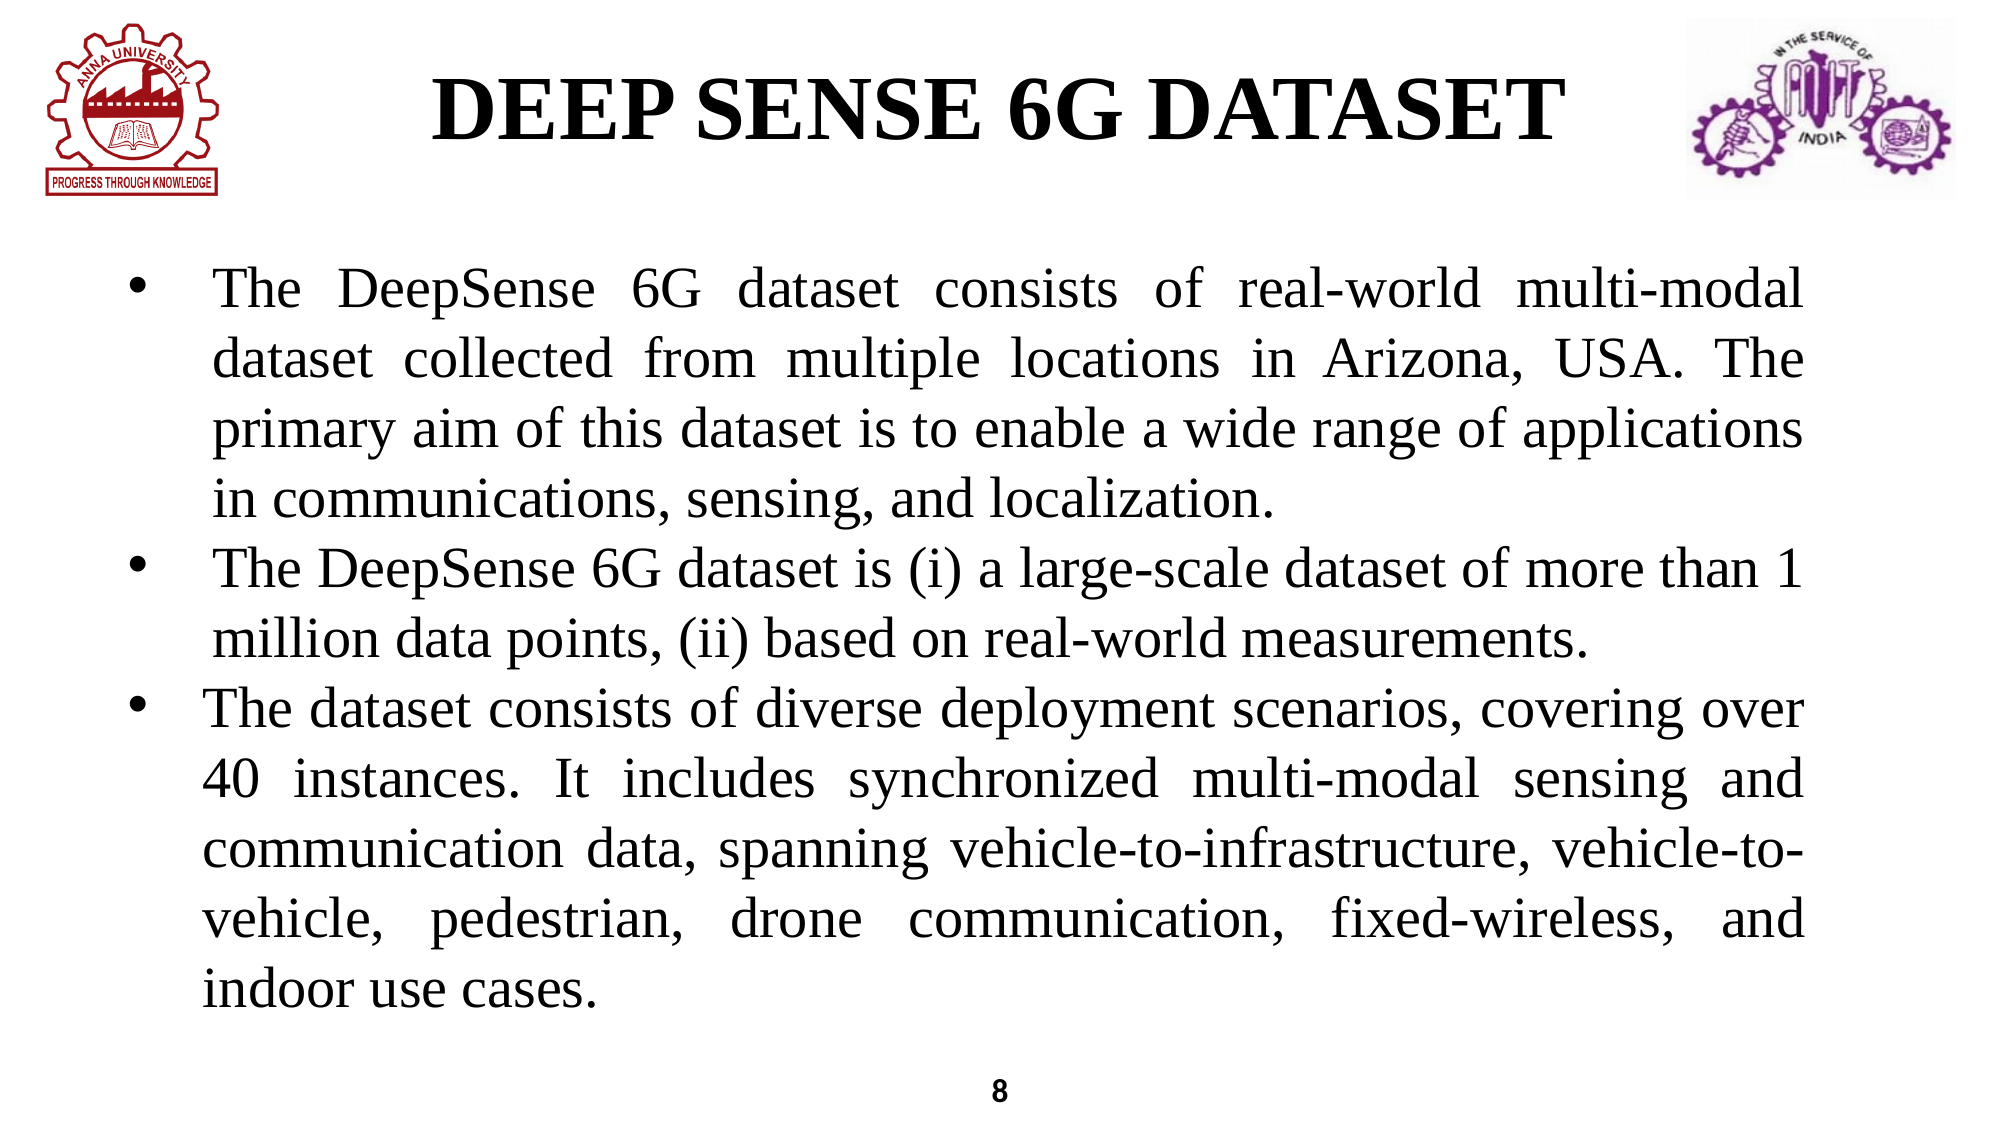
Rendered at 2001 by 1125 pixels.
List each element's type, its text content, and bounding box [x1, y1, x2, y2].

title DEEP SENSE 6G DATASET [0, 0, 2000, 219]
text_box The DeepSense 6G dataset consists of real-world multi-modal dataset collected from multiple locations in Arizona, USA. The primary aim of this dataset is to enable a wide range of applications in communications, sensing, and localization. The DeepSense 6G dataset is (i) a large-scale dataset of more than 1 million data points, (ii) based on real-world measurements. The dataset consists of diverse deployment scenarios, covering over 40 instances. It includes synchronized multi-modal sensing and communication data, spanning vehicle-to-infrastructure, vehicle-to-vehicle, pedestrian, drone communication, fixed-wireless, and indoor use cases. [113, 241, 1821, 1027]
picture [44, 22, 220, 197]
picture [1686, 17, 1956, 200]
slide_number 8 [0, 1052, 2000, 1125]
